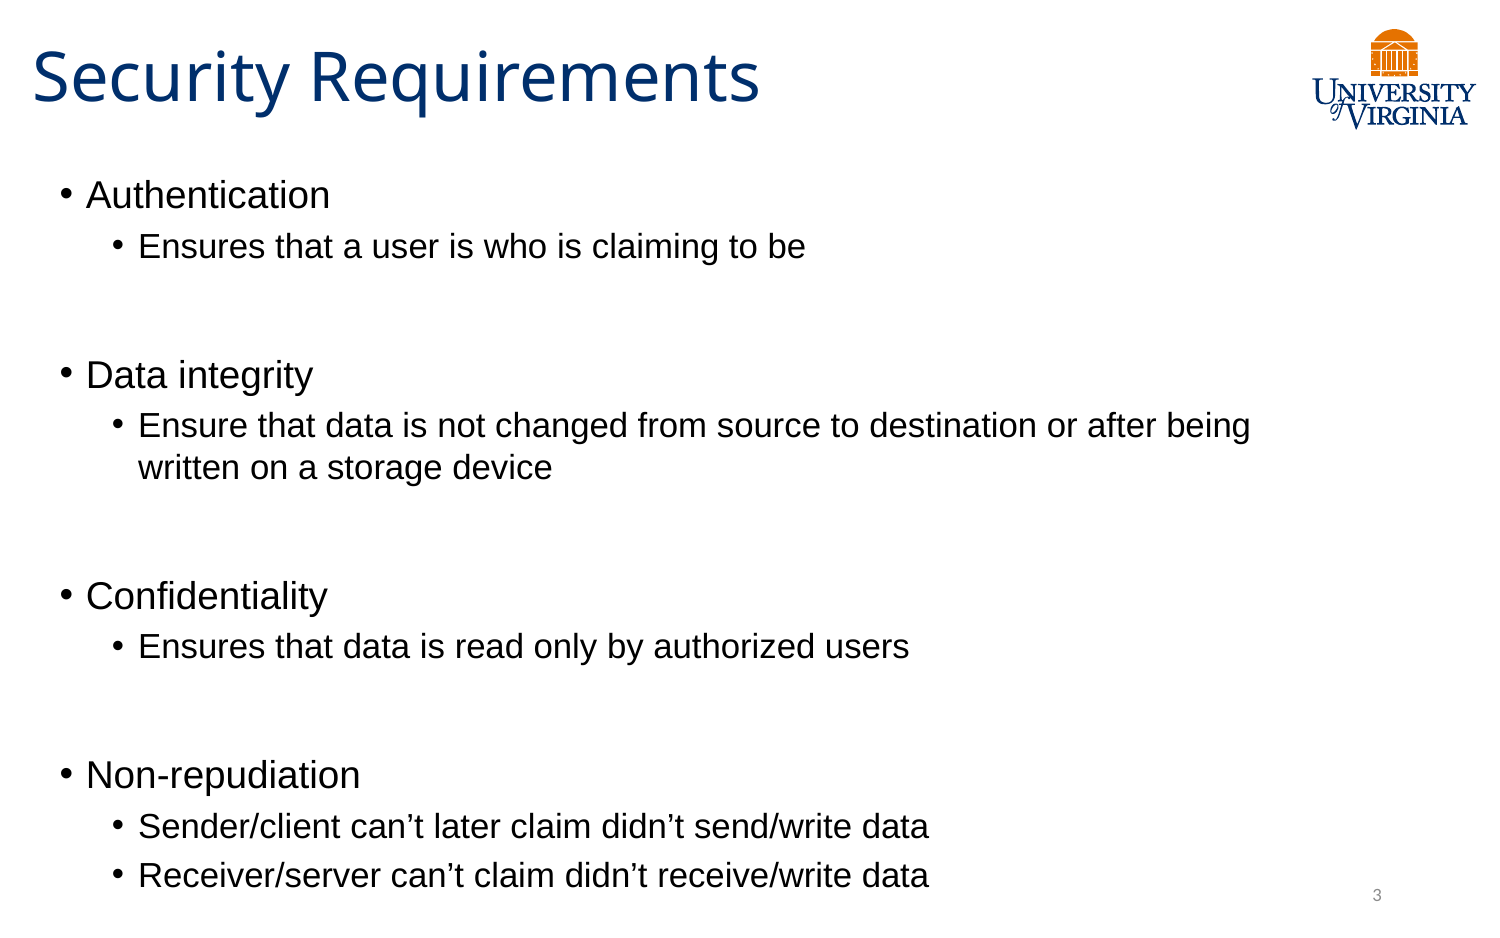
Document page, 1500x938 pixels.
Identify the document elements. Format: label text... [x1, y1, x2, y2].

title Security Requirements [17, 14, 1297, 145]
slide_number 3 [1059, 868, 1397, 919]
list Authentication Ensures that a user is who is claiming to be Data integrity Ensure that data is not changed from source to destination or after being written on a storage device Confidentiality Ensures that data is read only by authorized users Non-repudiation Sender/client can’t later claim didn’t send/write data Receiver/server can’t claim didn’t receive/write data [44, 162, 1313, 907]
